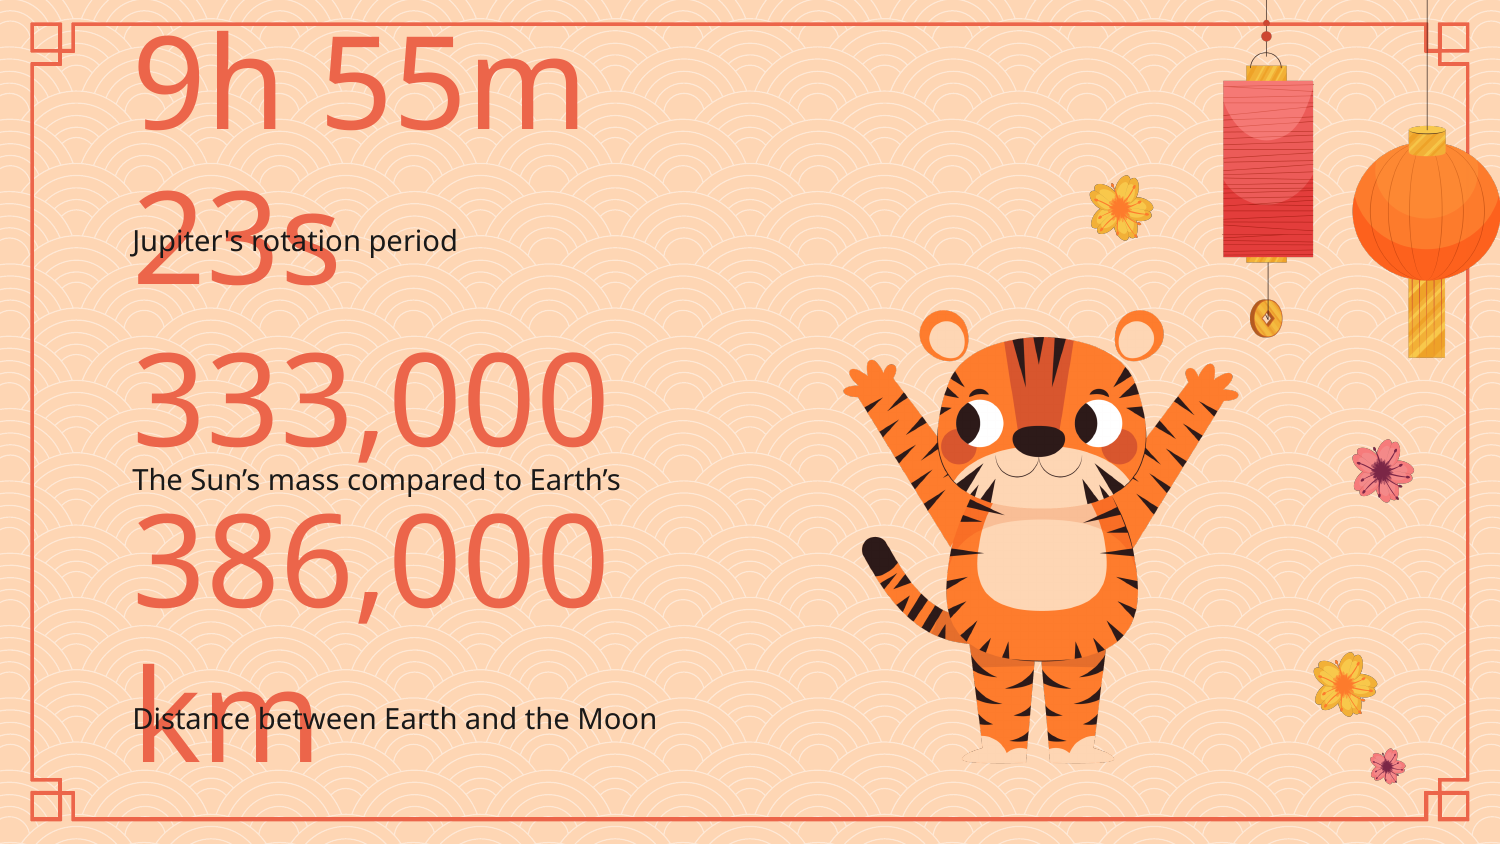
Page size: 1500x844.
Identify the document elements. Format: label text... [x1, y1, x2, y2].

subtitle Distance between Earth and the Moon [117, 681, 784, 755]
picture [1345, 435, 1421, 511]
title 386,000 km [117, 565, 784, 681]
picture [1366, 746, 1410, 790]
title 9h 55m 23s [117, 87, 793, 203]
subtitle Jupiter's rotation period [117, 203, 793, 277]
picture [1083, 171, 1160, 247]
title 333,000 [117, 326, 784, 442]
picture [789, 0, 1500, 795]
subtitle The Sun’s mass compared to Earth’s [117, 442, 784, 516]
